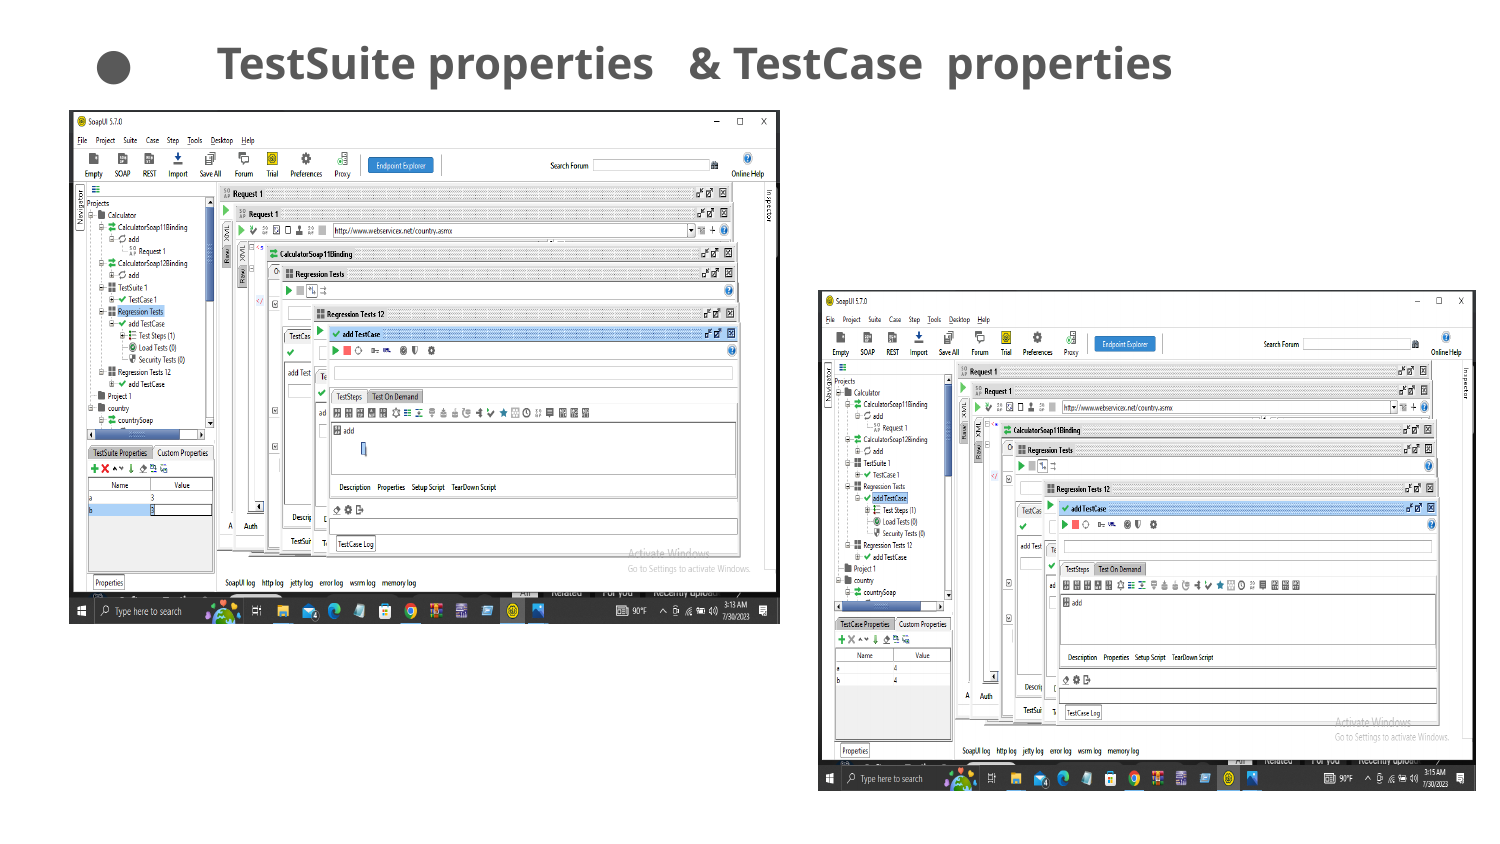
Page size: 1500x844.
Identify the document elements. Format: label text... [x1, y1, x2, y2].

list TestSuite properties & TestCase properties [83, 22, 1376, 844]
picture [69, 110, 780, 624]
picture [817, 290, 1476, 791]
